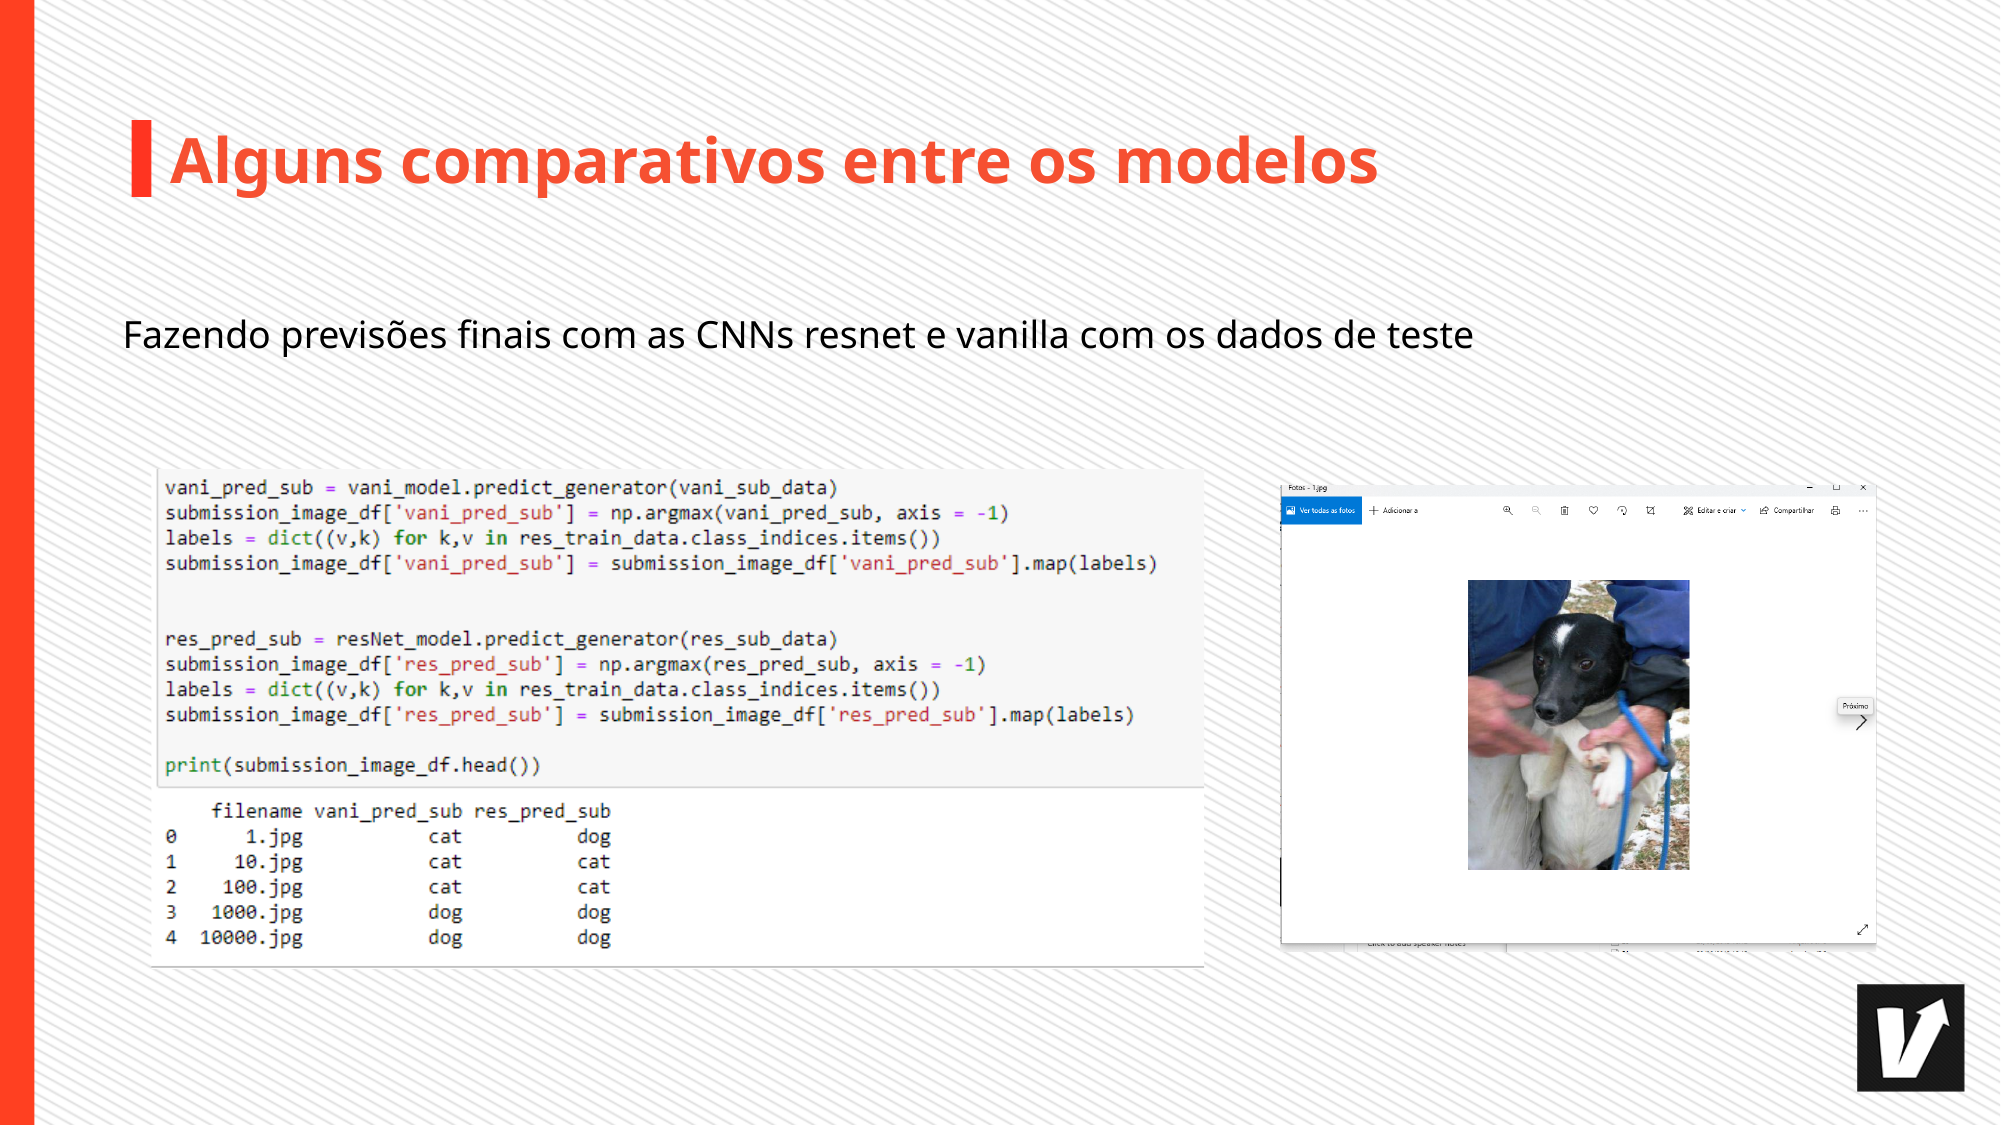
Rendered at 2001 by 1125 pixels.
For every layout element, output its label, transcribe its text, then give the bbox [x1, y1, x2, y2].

picture [0, 0, 2001, 1125]
text_box Alguns comparativos entre os modelos [154, 105, 1514, 203]
text_box Fazendo previsões finais com as CNNs resnet e vanilla com os dados de teste [107, 289, 1853, 438]
text_box [131, 120, 152, 197]
